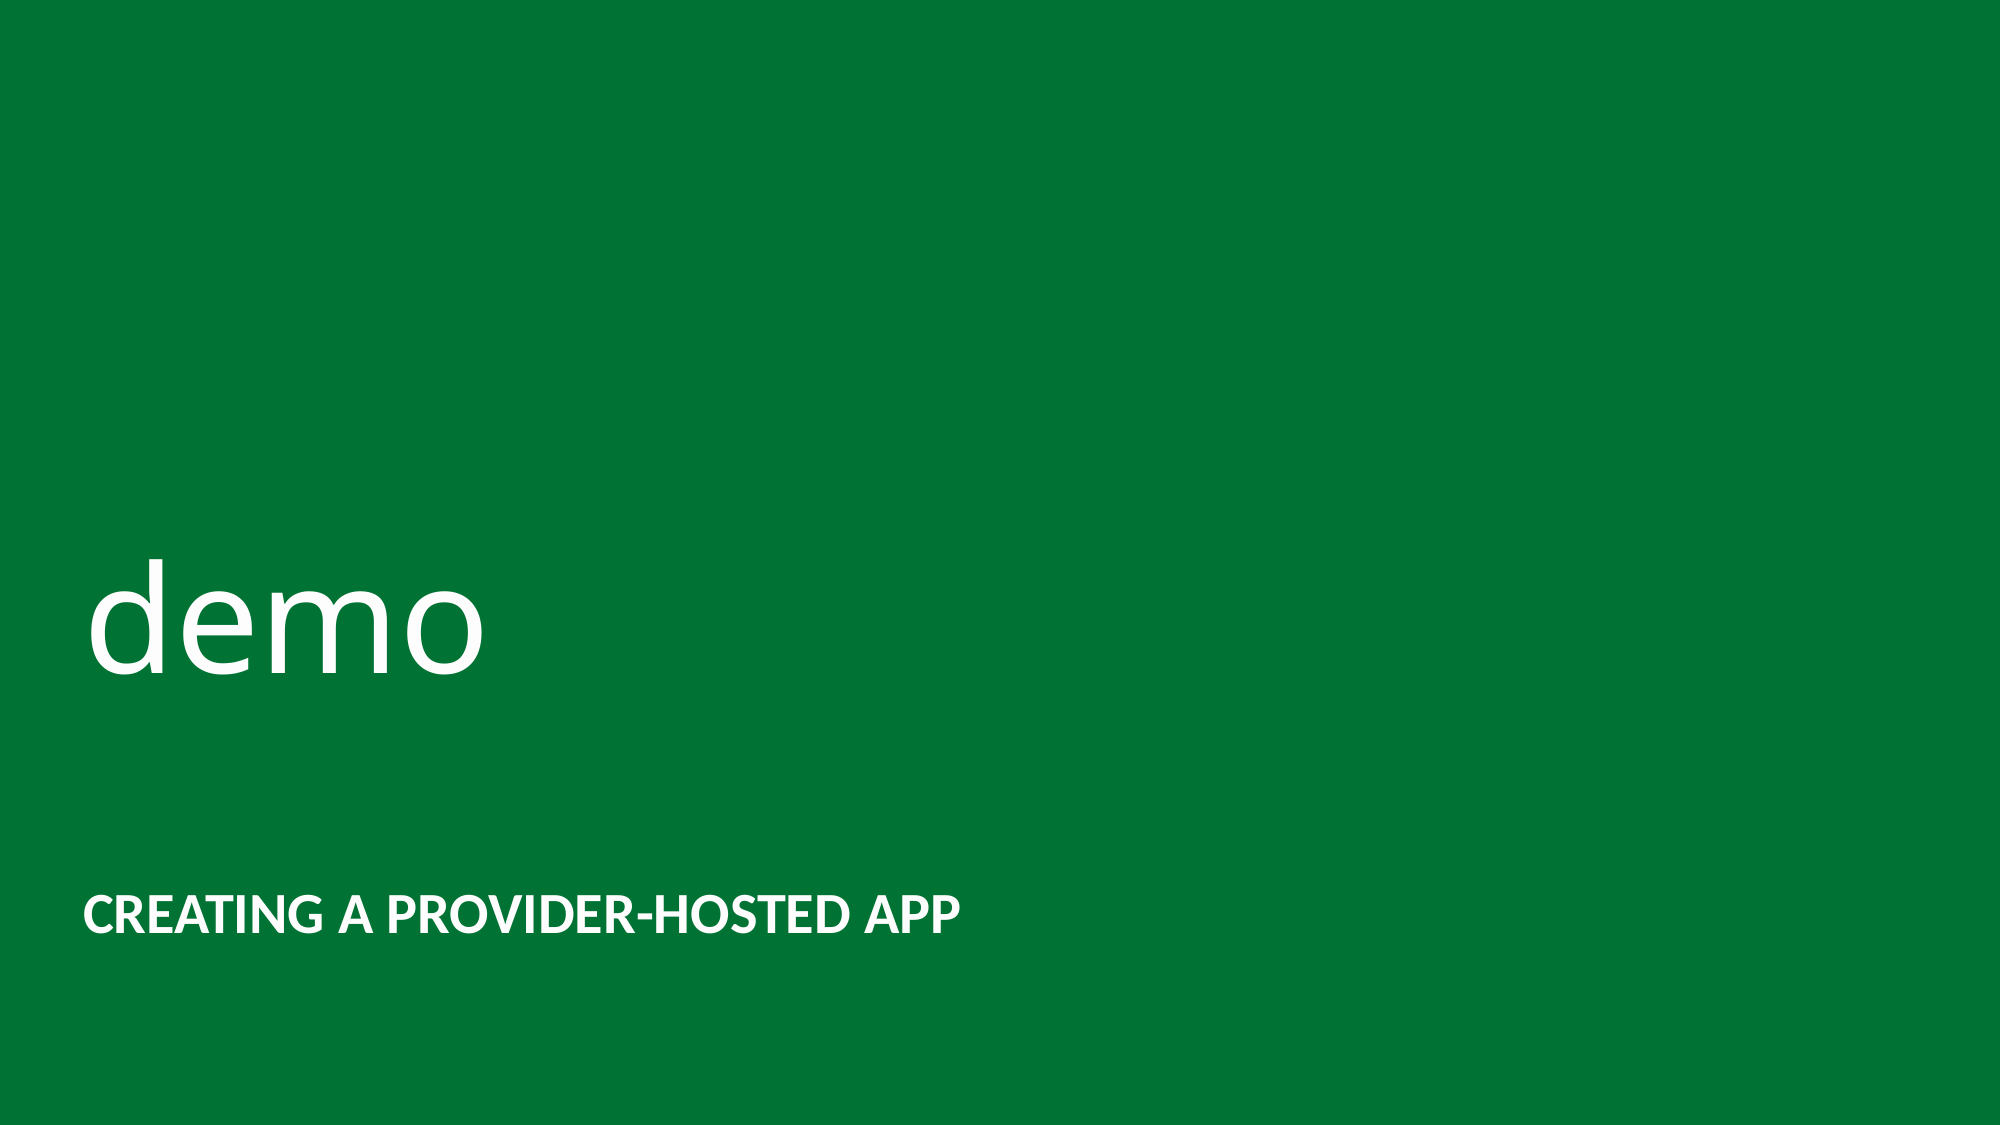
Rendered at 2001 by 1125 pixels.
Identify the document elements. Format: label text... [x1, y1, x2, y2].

list demo [68, 511, 1828, 739]
subtitle Creating a Provider-Hosted App [68, 782, 1789, 1046]
